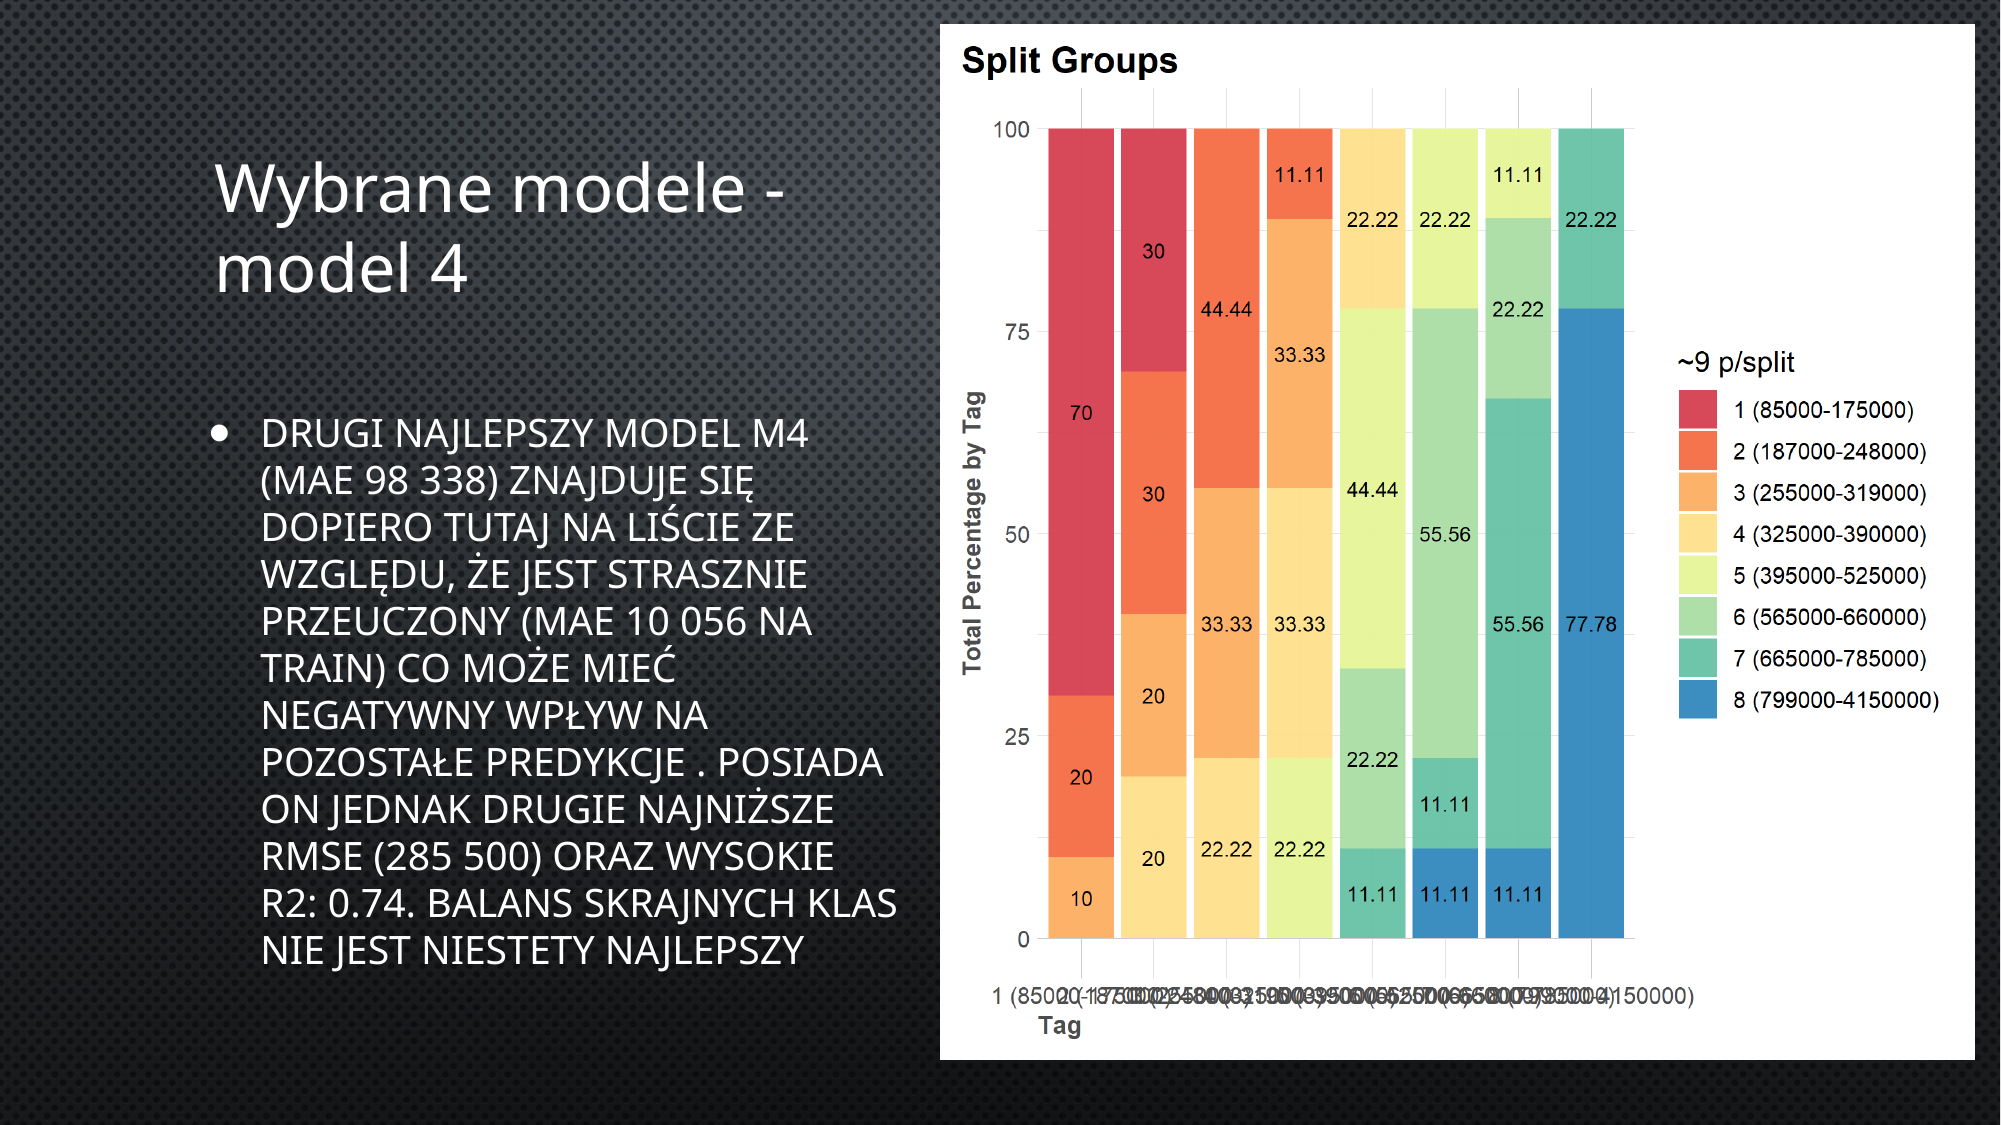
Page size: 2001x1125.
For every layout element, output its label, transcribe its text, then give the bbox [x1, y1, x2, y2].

list drugi najlepszy model m4 (MAE 98 338) znajduje się dopiero tutaj na liście ze względu, że jest strasznie przeuczony (MAE 10 056 na train) co może mieć negatywny wpływ na pozostałe predykcje . Posiada on jednak drugie najniższe RMSE (285 500) oraz wysokie R2: 0.74. Balans skrajnych klas nie jest niestety najlepszy [175, 377, 916, 1003]
title Wybrane modele - model 4 [199, 111, 872, 340]
picture [0, 0, 2001, 1125]
